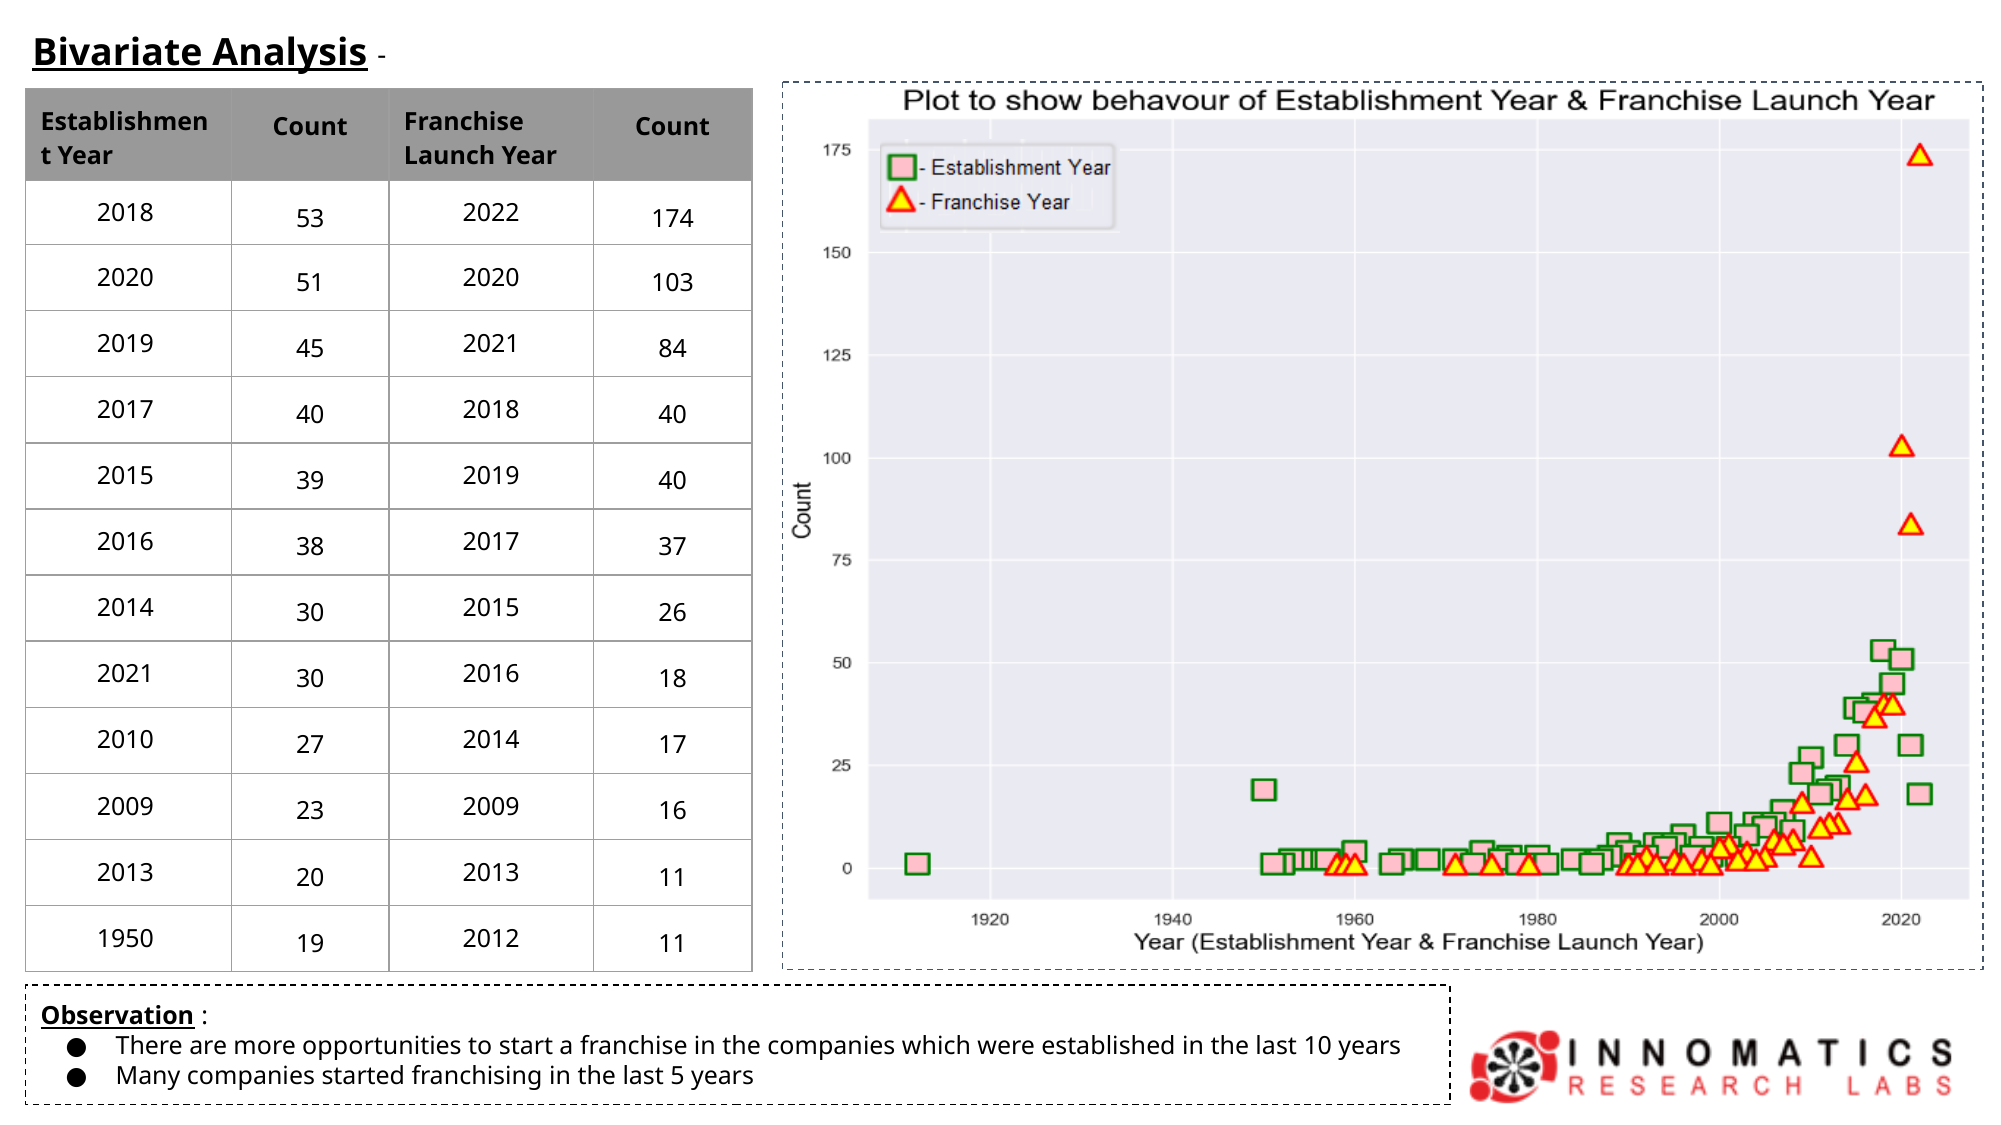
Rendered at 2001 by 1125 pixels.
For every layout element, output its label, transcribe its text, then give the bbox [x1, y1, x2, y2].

table_cell 2013 [26, 840, 231, 905]
table_cell 2015 [390, 576, 593, 640]
table_header Franchise Launch Year [390, 89, 593, 180]
table_cell 27 [232, 708, 388, 773]
table_header Establishment Year [26, 89, 231, 180]
table_cell 20 [232, 840, 388, 905]
table_header Count [232, 89, 388, 180]
table_cell 2019 [26, 311, 231, 376]
table_cell 103 [594, 245, 751, 310]
table_cell 40 [594, 377, 751, 442]
picture [782, 82, 1983, 969]
table_cell 2009 [390, 774, 593, 839]
table_cell 38 [232, 510, 388, 574]
table_header Count [594, 89, 751, 180]
table_cell 2014 [390, 708, 593, 773]
table_cell 2013 [390, 840, 593, 905]
table_cell 2009 [26, 774, 231, 839]
table_cell 2022 [390, 181, 593, 244]
table_cell 51 [232, 245, 388, 310]
table_cell 23 [232, 774, 388, 839]
table_cell 2015 [26, 444, 231, 508]
table_cell 40 [232, 377, 388, 442]
table_cell 2021 [26, 642, 231, 707]
table_cell 2020 [390, 245, 593, 310]
table_cell 11 [594, 906, 751, 971]
table_cell 2018 [26, 181, 231, 244]
table_cell 84 [594, 311, 751, 376]
table_cell 16 [594, 774, 751, 839]
table_cell 17 [594, 708, 751, 773]
table_cell 2020 [26, 245, 231, 310]
table_cell 2014 [26, 576, 231, 640]
table_cell 40 [594, 444, 751, 508]
table_cell 2018 [390, 377, 593, 442]
table_cell 174 [594, 181, 751, 244]
table_cell 2016 [390, 642, 593, 707]
text_box Observation : There are more opportunities to start a franchise in the companies which were established in the last 10 years Many companies started franchising in the last 5 years [25, 984, 1450, 1105]
table_cell 2019 [390, 444, 593, 508]
table_cell 30 [232, 642, 388, 707]
table_cell 11 [594, 840, 751, 905]
table_cell 2016 [26, 510, 231, 574]
table_cell 18 [594, 642, 751, 707]
table_cell 19 [232, 906, 388, 971]
text_box Bivariate Analysis - [17, 12, 414, 88]
table_cell 45 [232, 311, 388, 376]
table_cell 26 [594, 576, 751, 640]
table_cell 30 [232, 576, 388, 640]
table_cell 2017 [26, 377, 231, 442]
picture [1445, 1014, 1975, 1125]
table_cell 2010 [26, 708, 231, 773]
table_cell 2012 [390, 906, 593, 971]
table_cell 1950 [26, 906, 231, 971]
table_cell 37 [594, 510, 751, 574]
table_cell 39 [232, 444, 388, 508]
table_cell 53 [232, 181, 388, 244]
table_cell 2017 [390, 510, 593, 574]
table_cell 2021 [390, 311, 593, 376]
